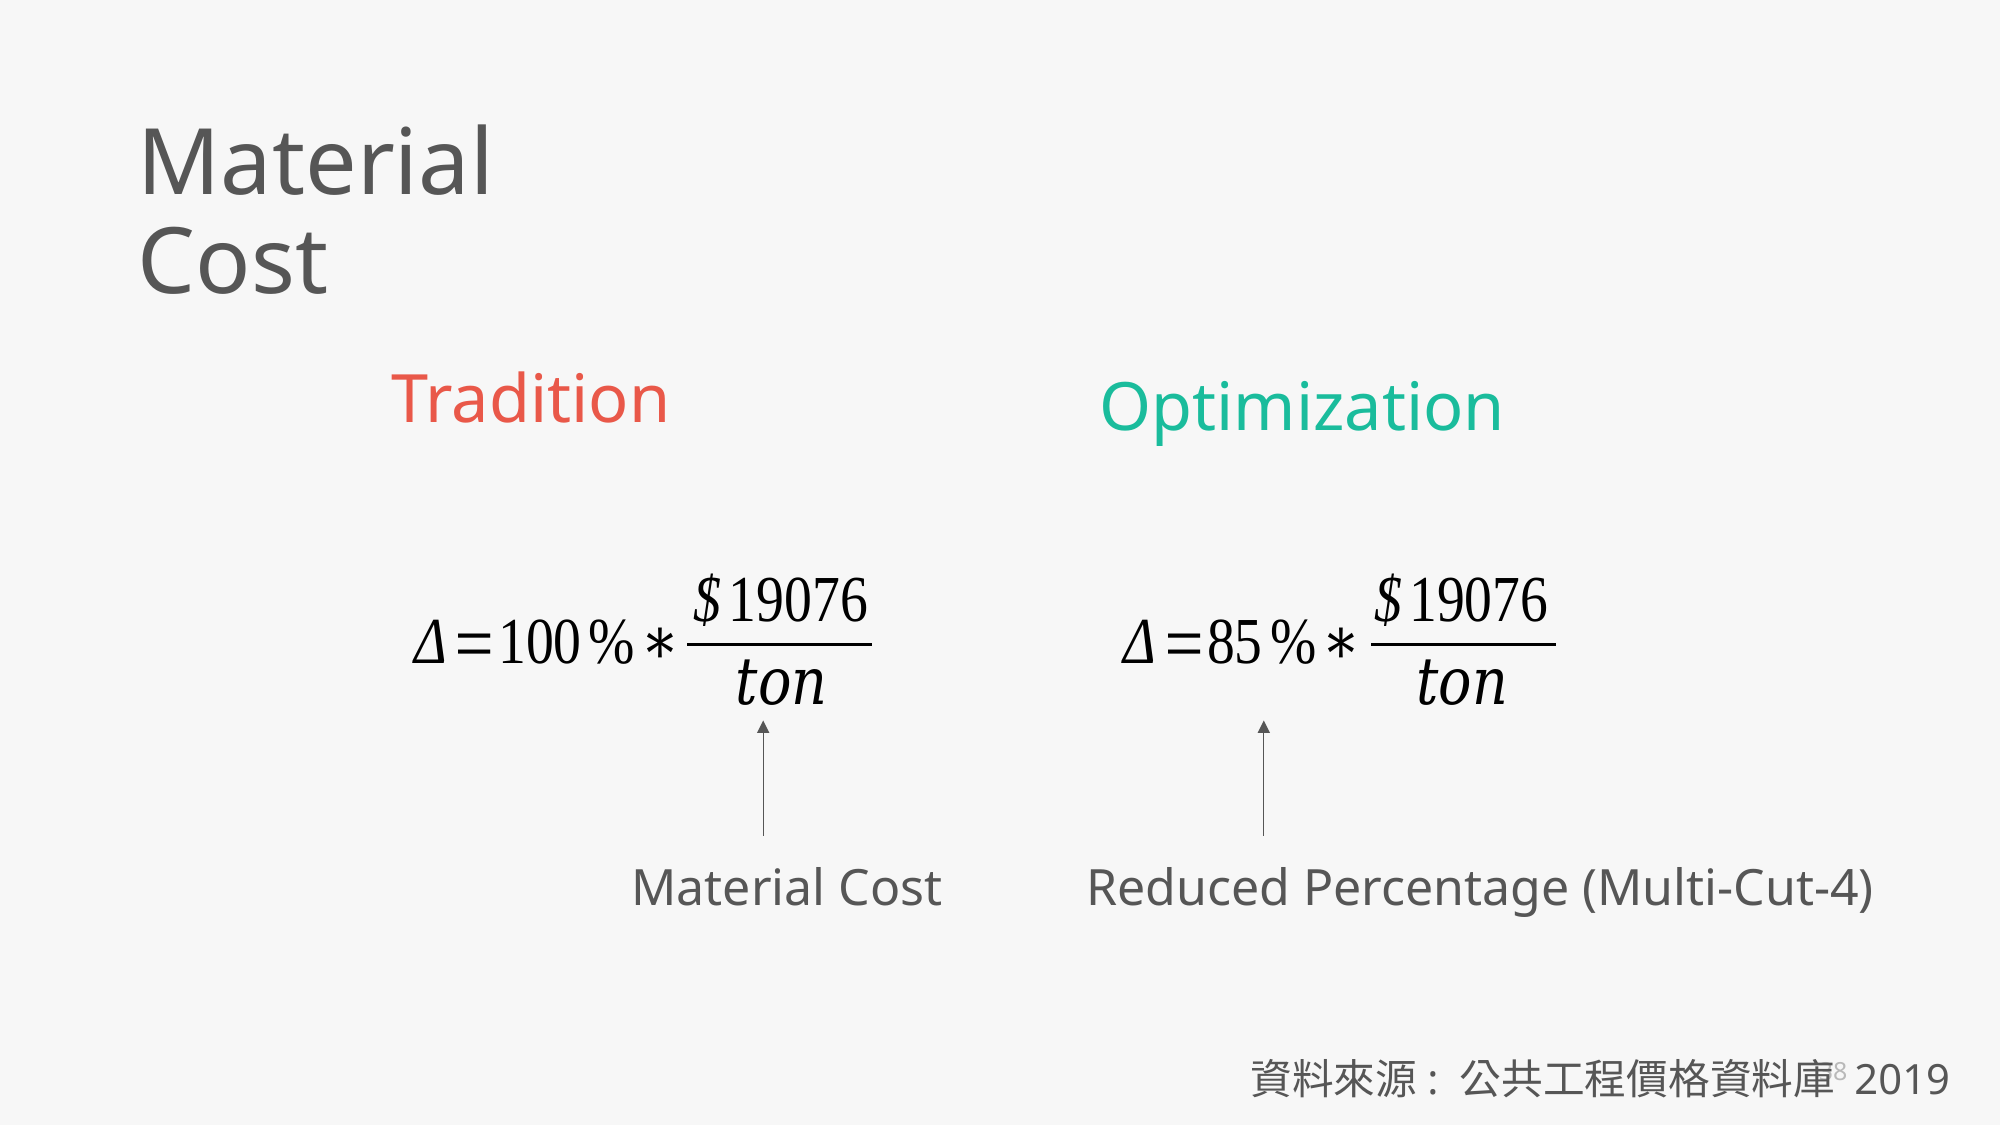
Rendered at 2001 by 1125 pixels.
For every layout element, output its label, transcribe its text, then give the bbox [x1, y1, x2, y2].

list Material Cost [137, 108, 667, 224]
text_box 資料來源: 公共工程價格資料庫 2019 [1250, 1035, 1966, 1111]
text_box Material Cost [631, 835, 958, 923]
text_box Optimization [1099, 340, 1521, 452]
text_box Tradition [391, 332, 686, 443]
text_box Reduced Percentage (Multi-Cut-4) [1086, 836, 1889, 924]
